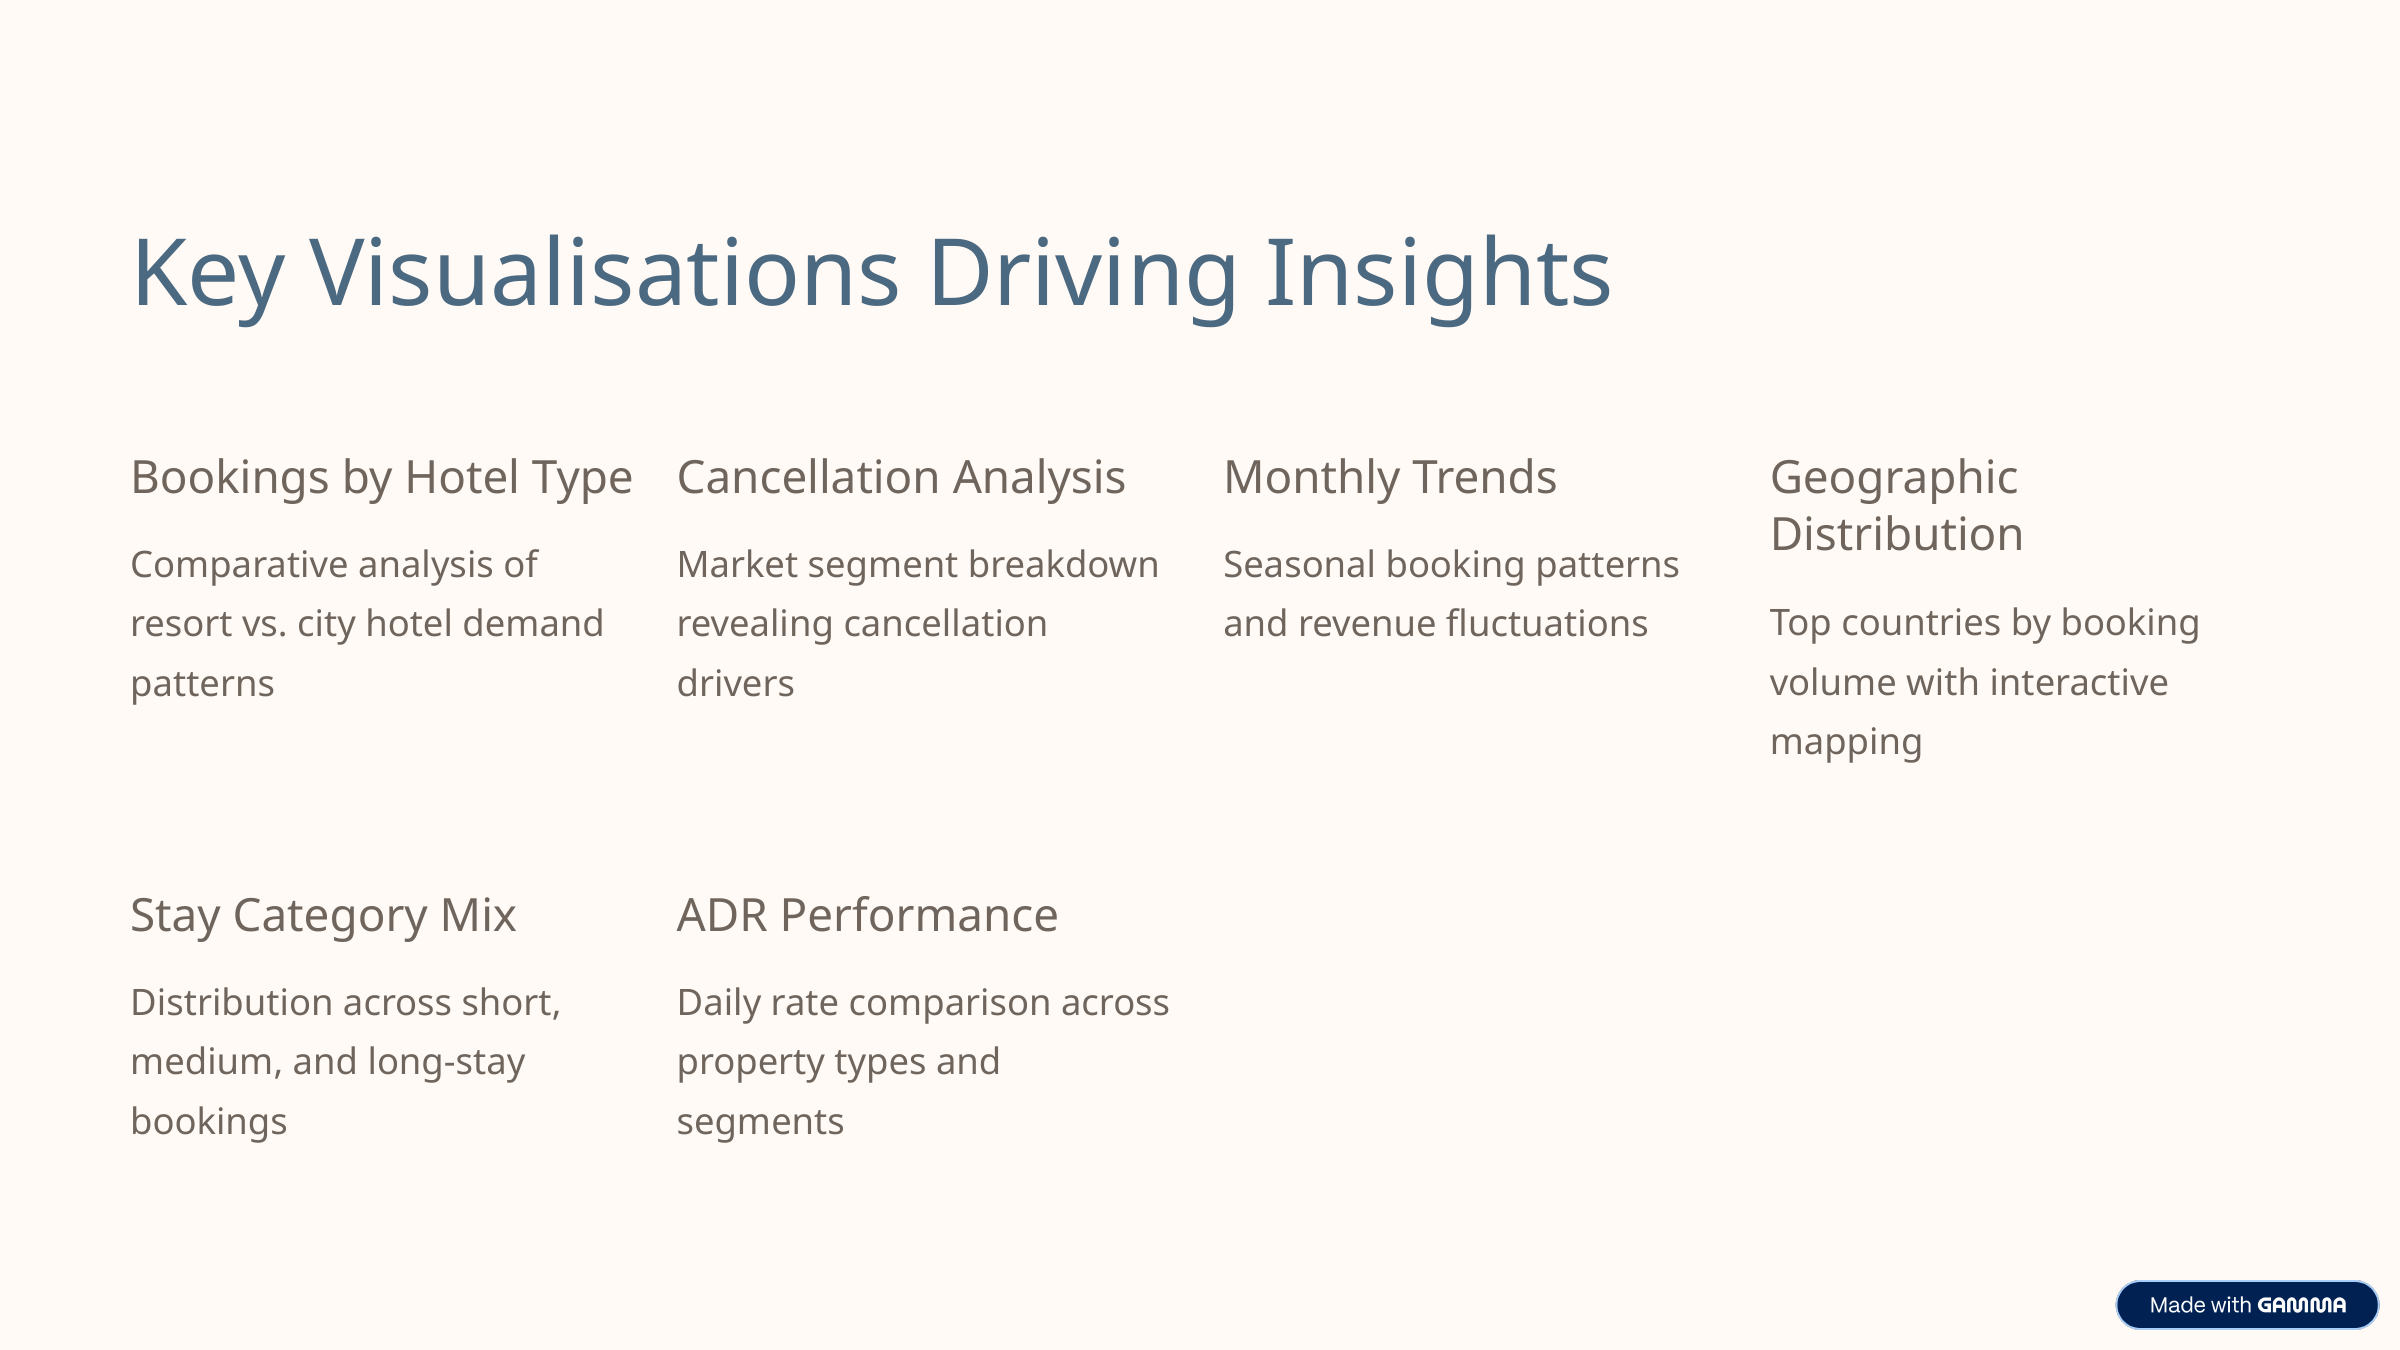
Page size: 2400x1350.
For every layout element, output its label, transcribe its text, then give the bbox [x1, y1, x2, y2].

text_box Bookings by Hotel Type [130, 444, 629, 504]
text_box Monthly Trends [1223, 444, 1689, 504]
text_box Seasonal booking patterns and revenue fluctuations [1223, 525, 1724, 645]
text_box Key Visualisations Driving Insights [130, 207, 1607, 325]
text_box Comparative analysis of resort vs. city hotel demand patterns [130, 525, 631, 704]
text_box Cancellation Analysis [676, 444, 1142, 504]
text_box Geographic Distribution [1769, 445, 2270, 562]
text_box Daily rate comparison across property types and segments [676, 963, 1177, 1143]
text_box Market segment breakdown revealing cancellation drivers [676, 525, 1177, 704]
text_box ADR Performance [676, 883, 1142, 942]
picture [2106, 1271, 2389, 1339]
text_box Stay Category Mix [130, 883, 596, 942]
text_box Distribution across short, medium, and long-stay bookings [130, 963, 631, 1143]
text_box Top countries by booking volume with interactive mapping [1769, 583, 2270, 763]
